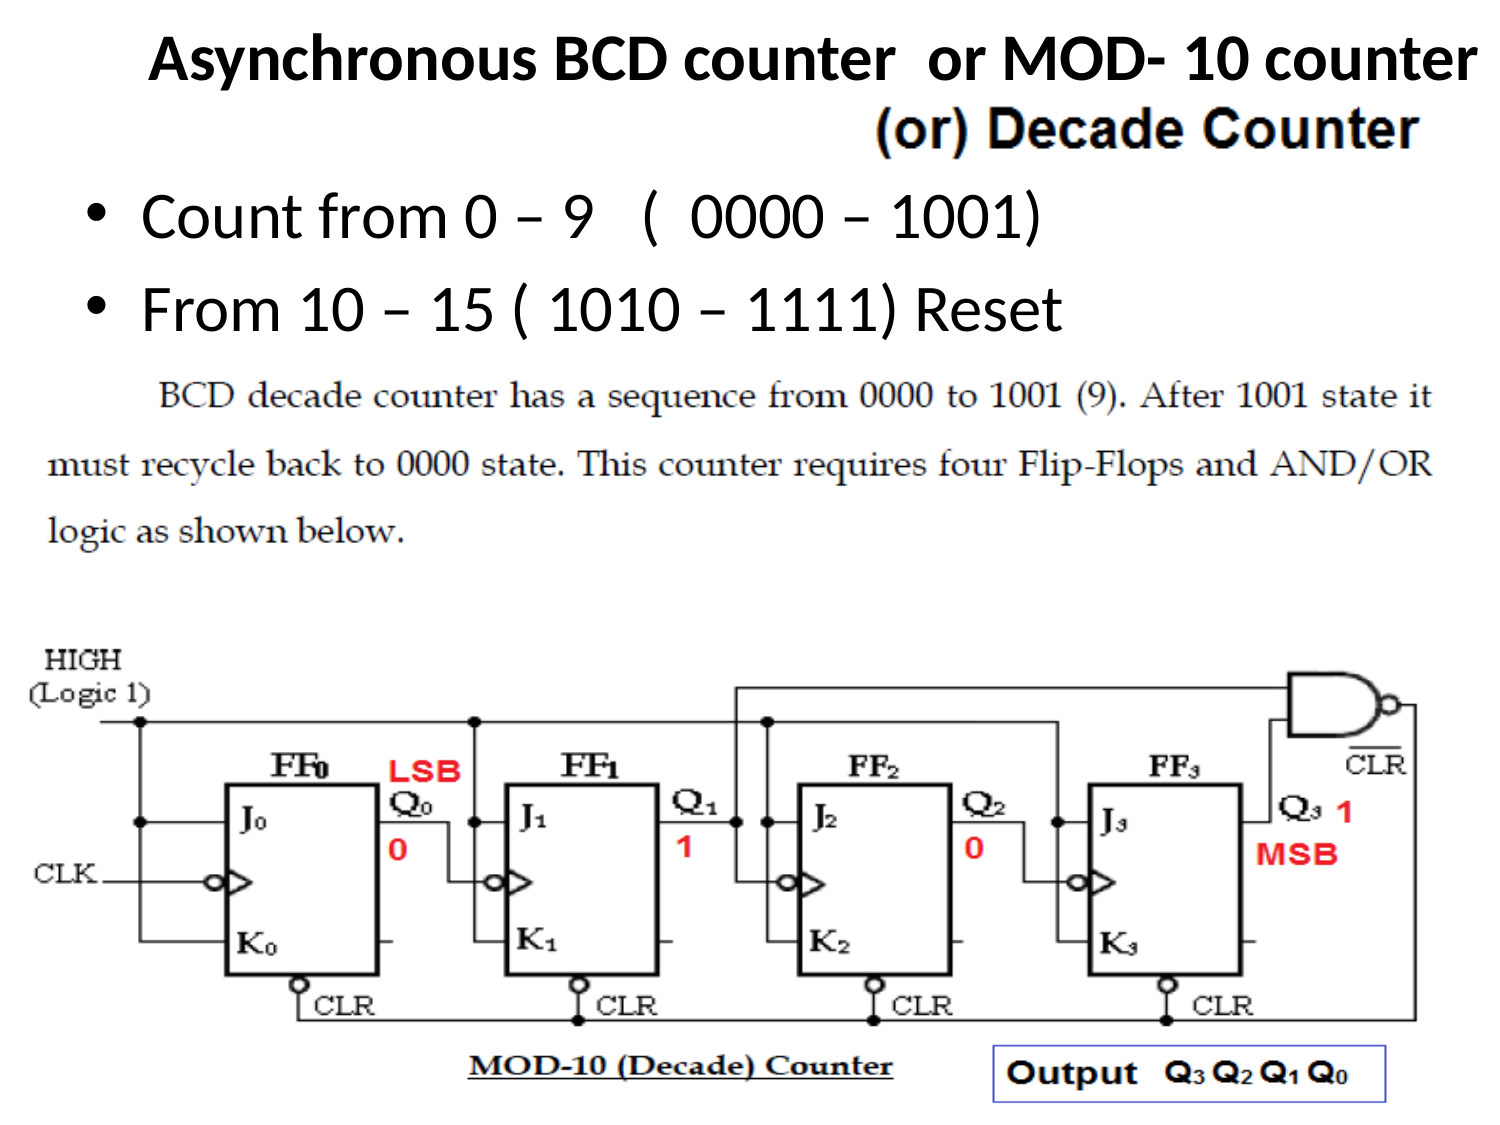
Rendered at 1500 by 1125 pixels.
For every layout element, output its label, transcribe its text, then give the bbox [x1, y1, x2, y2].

picture [0, 618, 1442, 1125]
picture [867, 93, 1432, 176]
picture [23, 374, 1477, 563]
list Count from 0 – 9 ( 0000 – 1001) From 10 – 15 ( 1010 – 1111) Reset [70, 164, 1421, 374]
title Asynchronous BCD counter or MOD- 10 counter [128, 0, 1500, 108]
